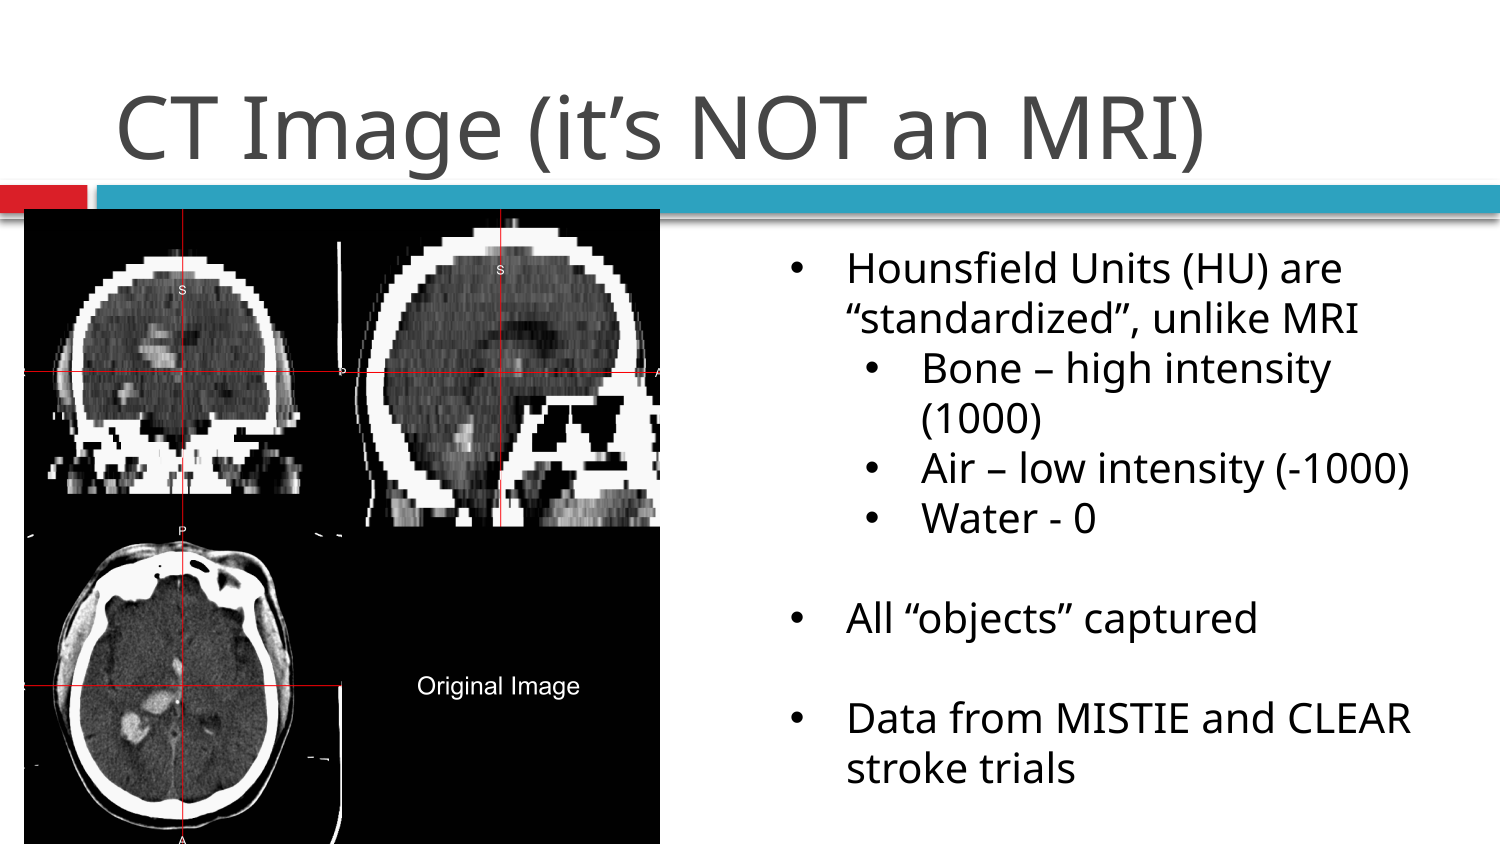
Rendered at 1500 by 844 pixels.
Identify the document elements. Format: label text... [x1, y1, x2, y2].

title CT Image (it’s NOT an MRI) [99, 19, 1438, 185]
picture [24, 208, 660, 844]
text_box Hounsfield Units (HU) are “standardized”, unlike MRI Bone – high intensity (1000) Air – low intensity (-1000) Water - 0 All “objects” captured Data from MISTIE and CLEAR stroke trials [774, 234, 1475, 844]
